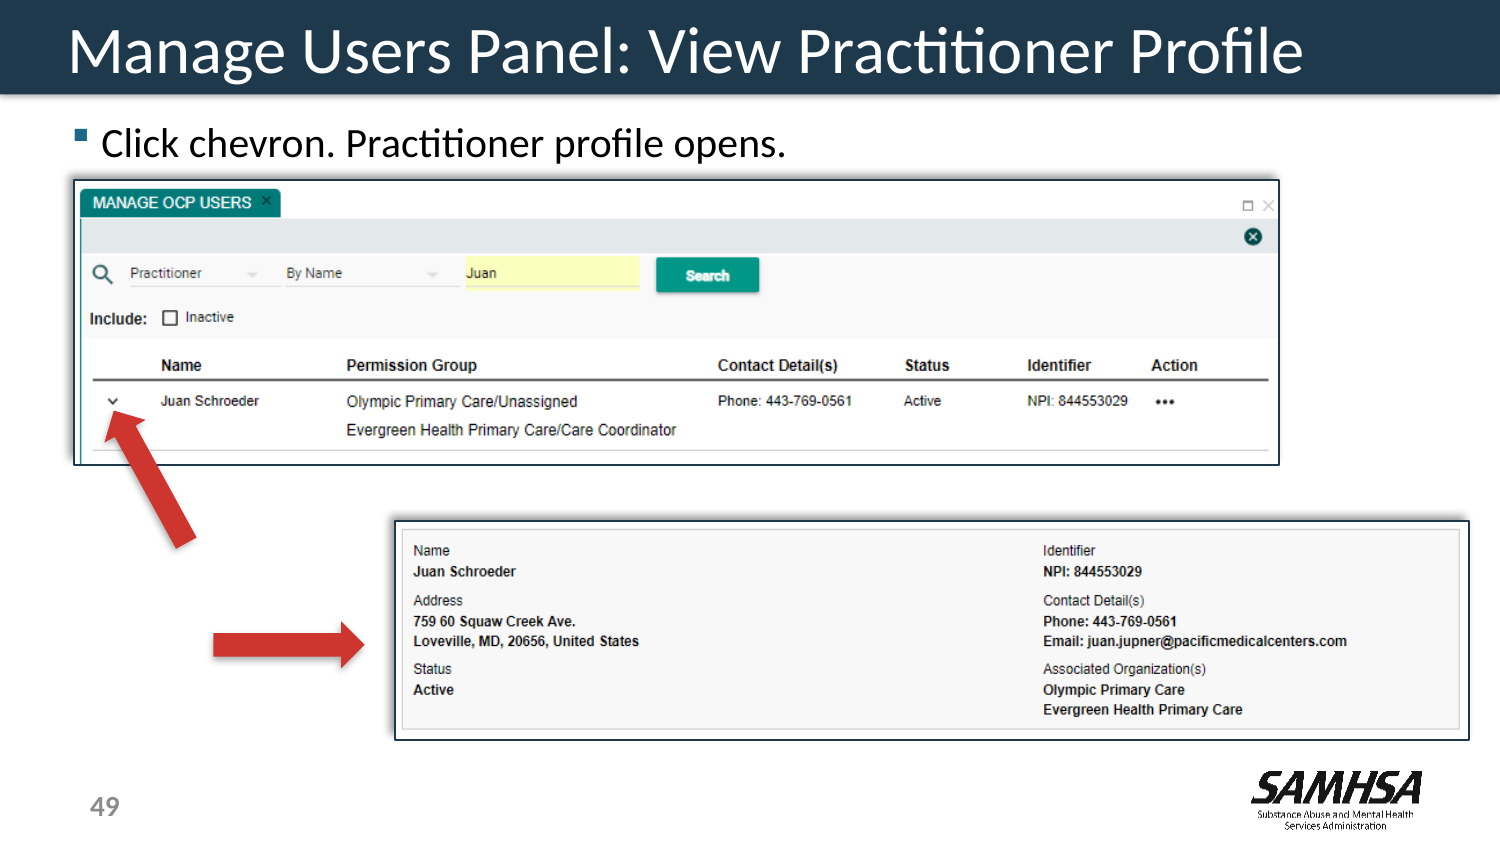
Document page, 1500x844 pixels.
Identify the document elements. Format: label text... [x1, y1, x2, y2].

text_box [212, 620, 366, 669]
slide_number 49 [75, 782, 413, 827]
text_box [132, 471, 198, 550]
picture [1249, 771, 1425, 835]
picture [396, 522, 1469, 739]
title Manage Users Panel: View Practitioner Profile [52, 8, 1425, 86]
list Click chevron. Practitioner profile opens. [56, 110, 1407, 172]
picture [74, 180, 1279, 464]
